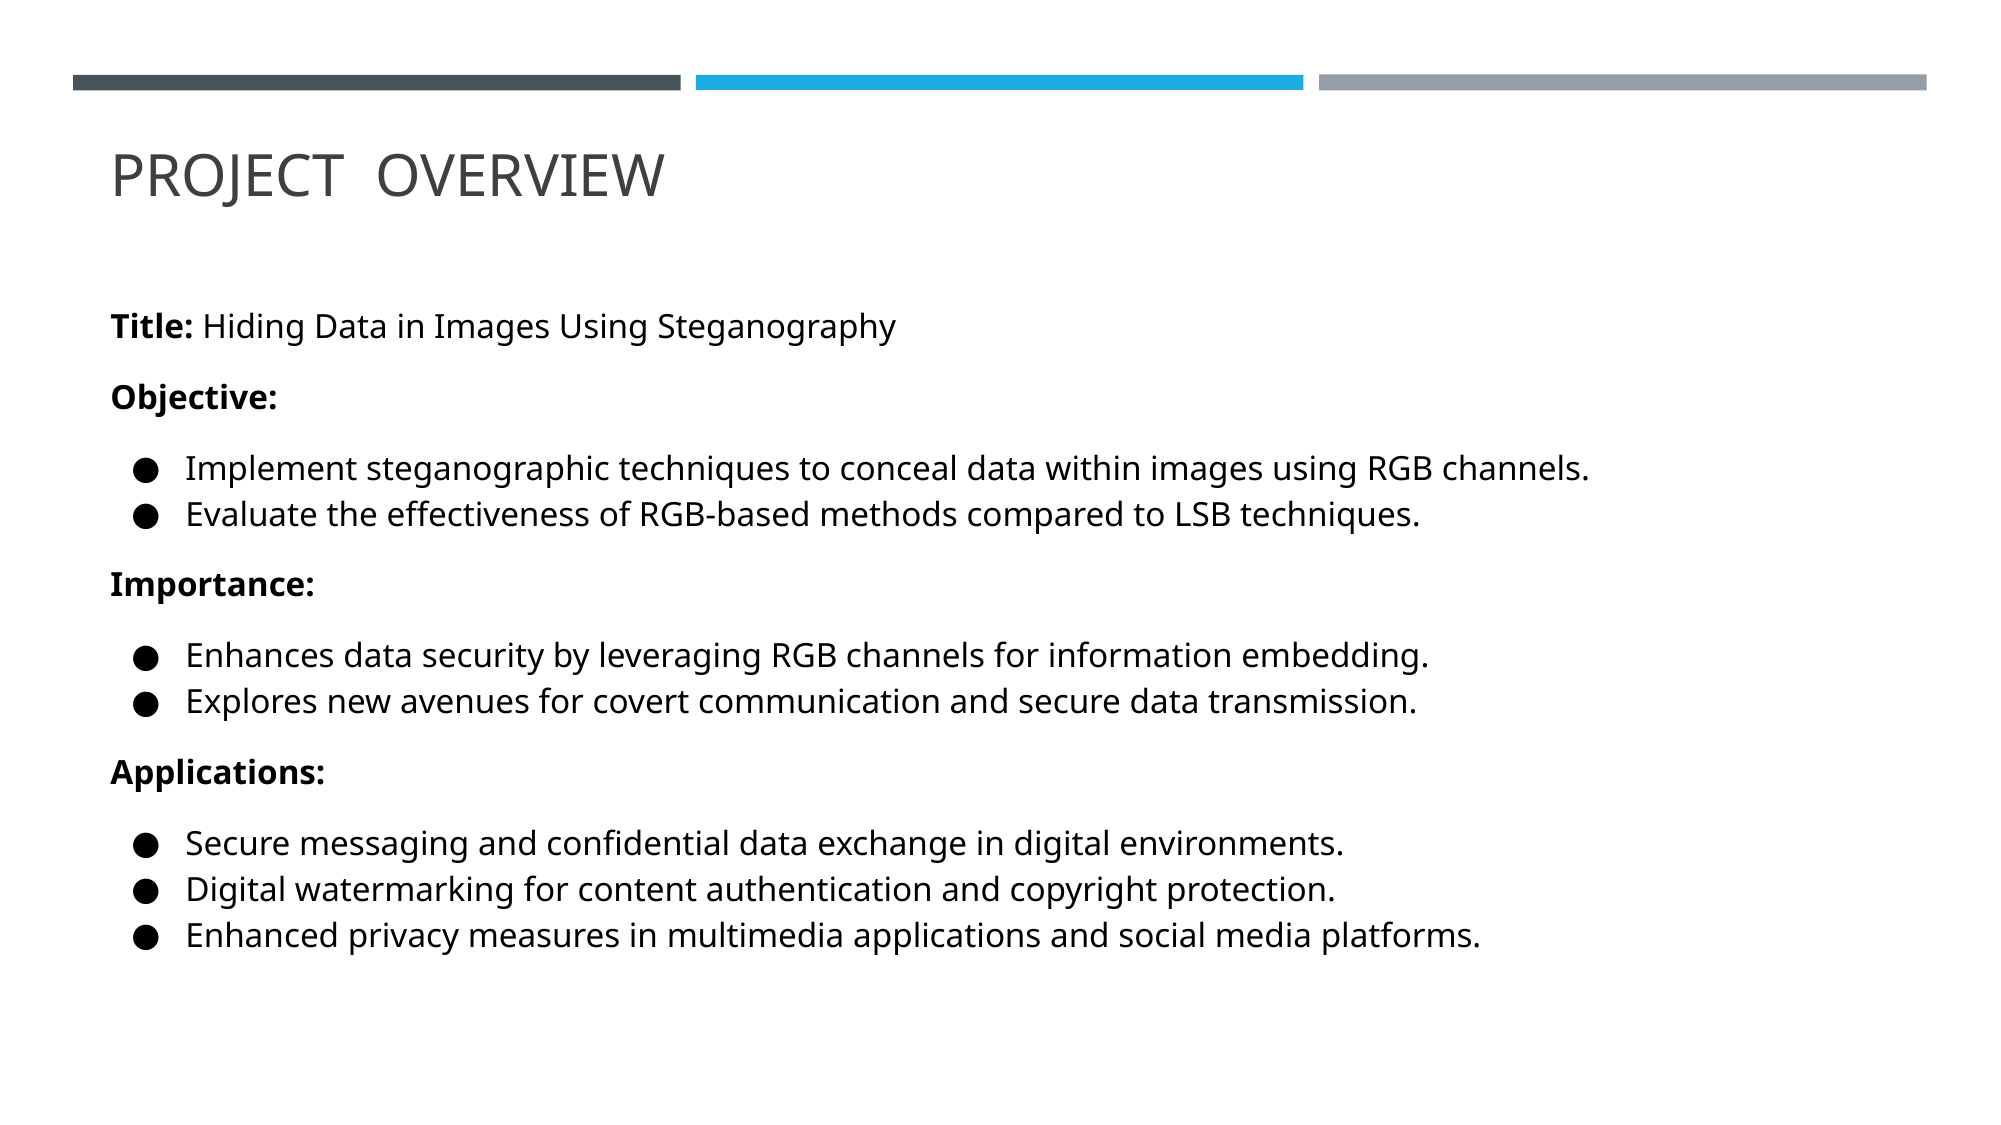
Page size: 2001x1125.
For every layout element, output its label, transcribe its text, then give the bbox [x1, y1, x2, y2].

list Title: Hiding Data in Images Using Steganography Objective: Implement steganographic techniques to conceal data within images using RGB channels. Evaluate the effectiveness of RGB-based methods compared to LSB techniques. Importance: Enhances data security by leveraging RGB channels for information embedding. Explores new avenues for covert communication and secure data transmission. Applications: Secure messaging and confidential data exchange in digital environments. Digital watermarking for content authentication and copyright protection. Enhanced privacy measures in multimedia applications and social media platforms. [95, 232, 1905, 1084]
title PROJECT OVERVIEW [95, 115, 1905, 232]
